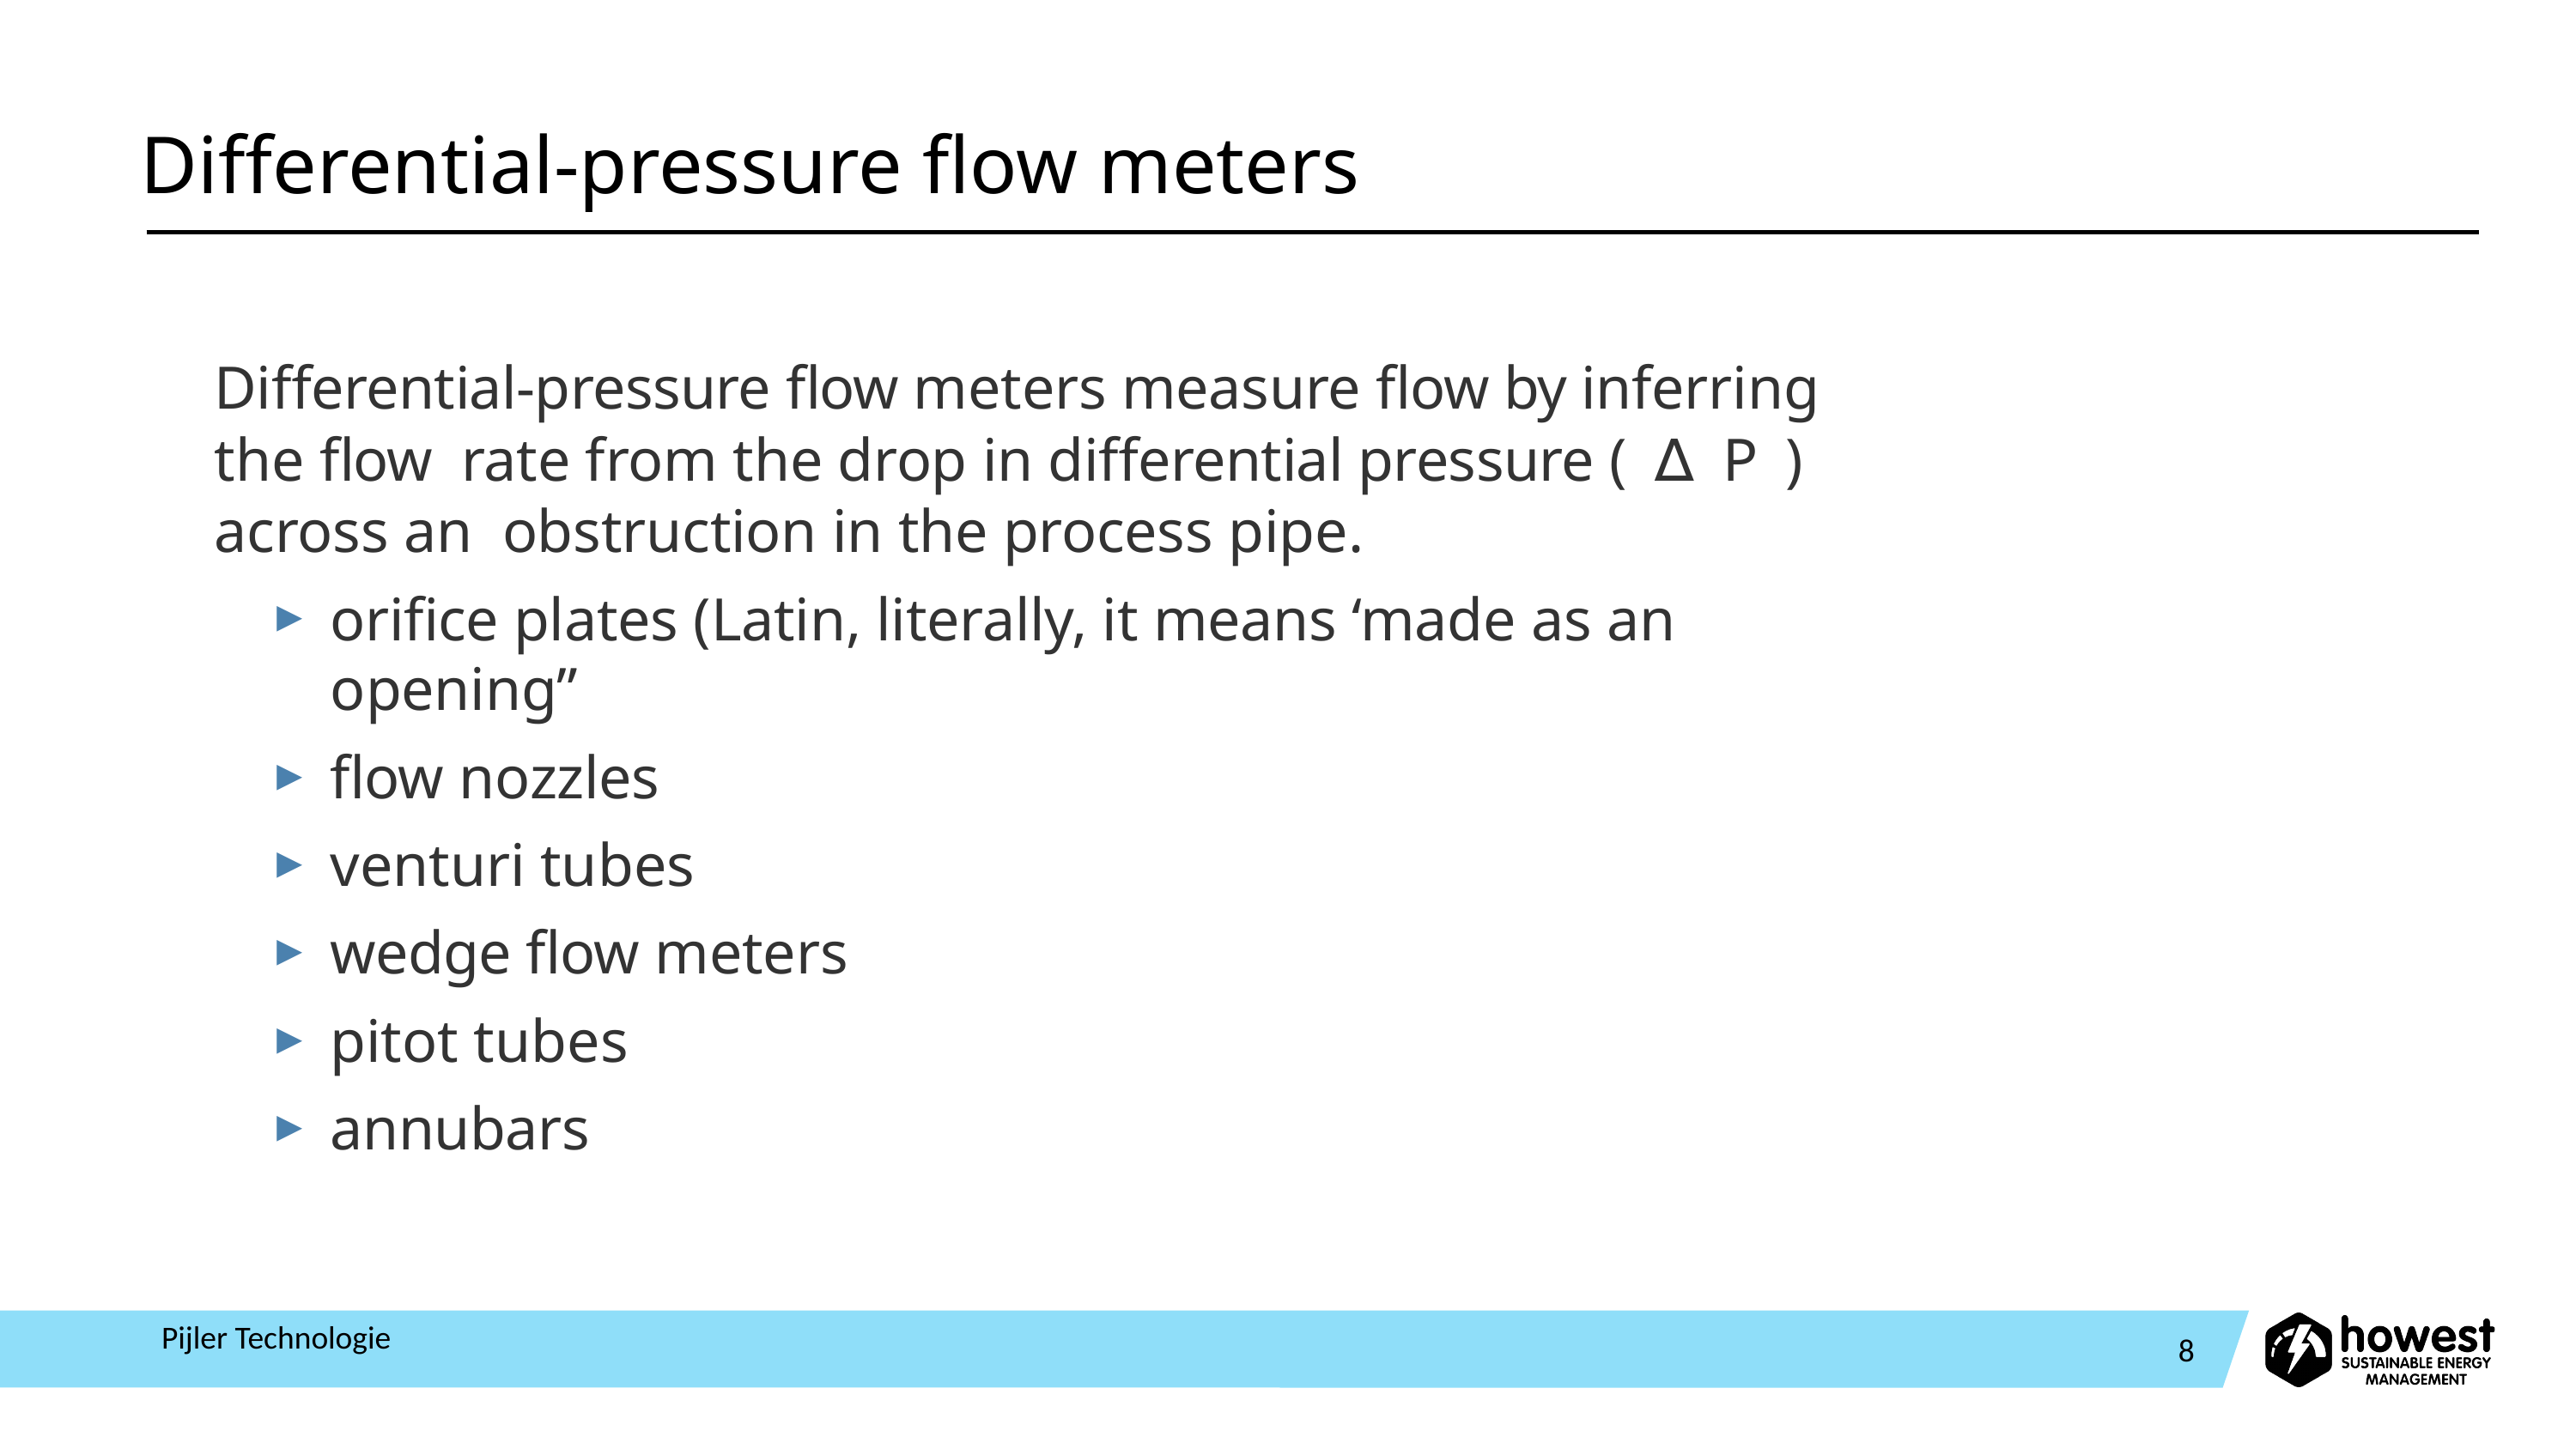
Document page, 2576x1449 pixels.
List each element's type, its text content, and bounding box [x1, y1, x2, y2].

picture [2265, 1313, 2495, 1387]
text_box Pijler Technologie [149, 1310, 729, 1388]
slide_number 8 [1676, 1310, 2208, 1388]
title Differential-pressure flow meters [140, 124, 2476, 215]
text_box Differential-pressure flow meters measure flow by inferring the flow rate from the drop in differential pressure (∆P) across an obstruction in the process pipe. orifice plates (Latin, literally, it means ‘made as an opening” flow nozzles venturi tubes wedge flow meters pitot tubes annubars [198, 346, 1907, 1162]
